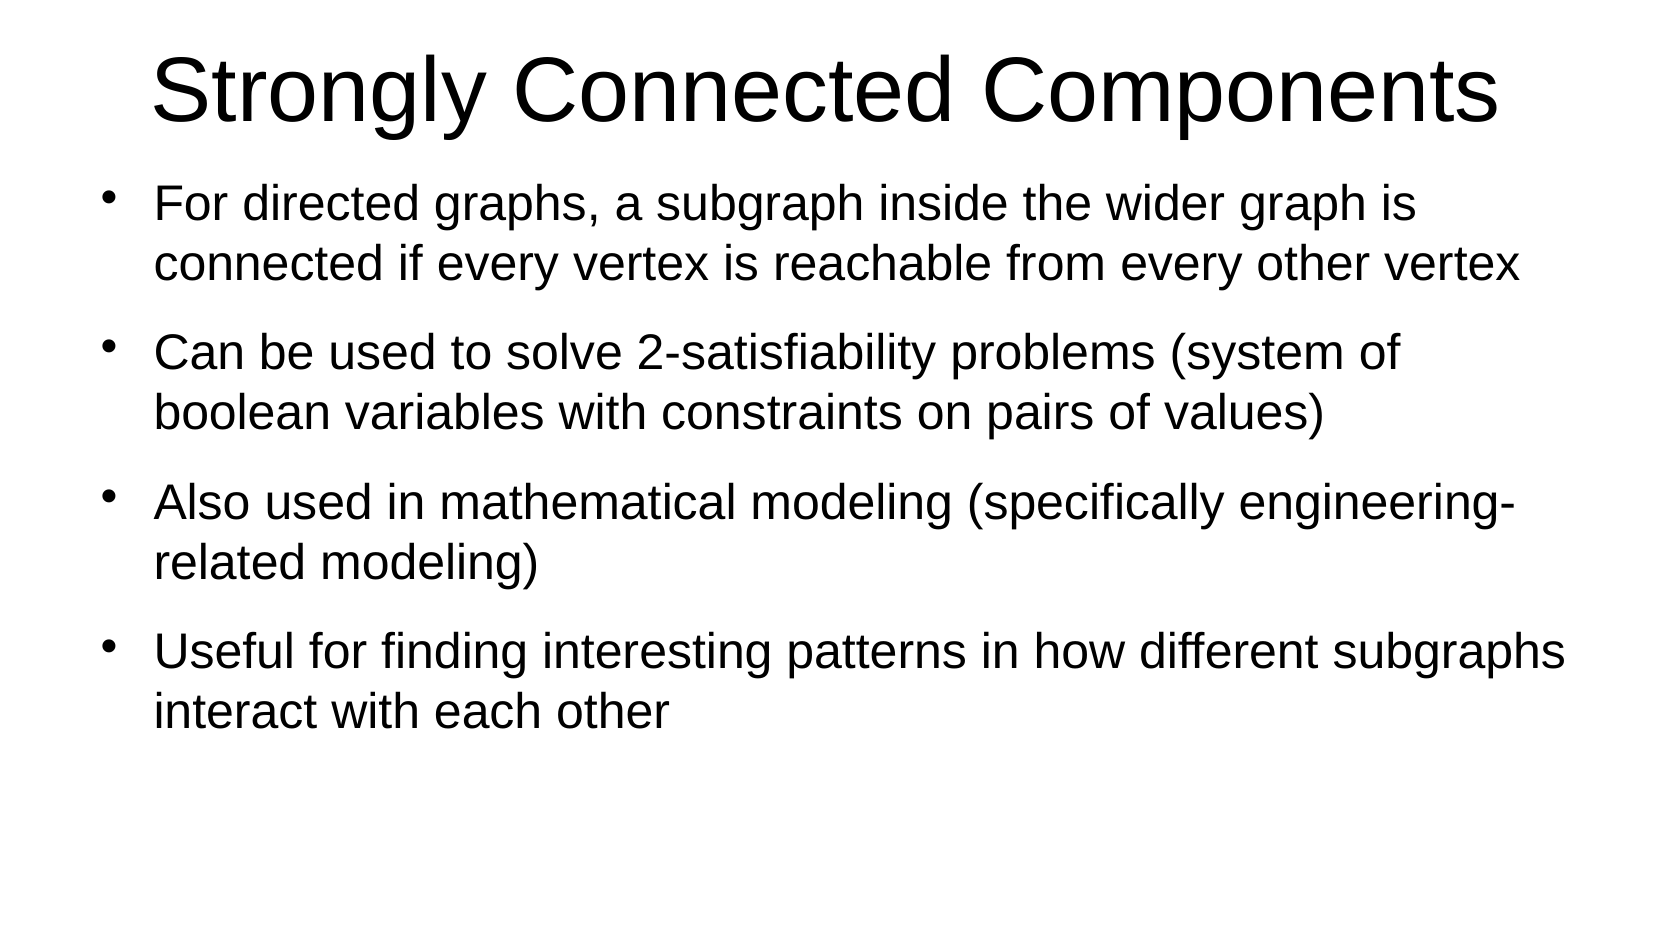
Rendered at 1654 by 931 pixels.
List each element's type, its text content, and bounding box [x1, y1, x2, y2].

text_box For directed graphs, a subgraph inside the wider graph is connected if every vertex is reachable from every other vertex Can be used to solve 2-satisfiability problems (system of boolean variables with constraints on pairs of values) Also used in mathematical modeling (specifically engineering-related modeling) Useful for finding interesting patterns in how different subgraphs interact with each other [82, 170, 1571, 855]
text_box Strongly Connected Components [82, 7, 1571, 163]
